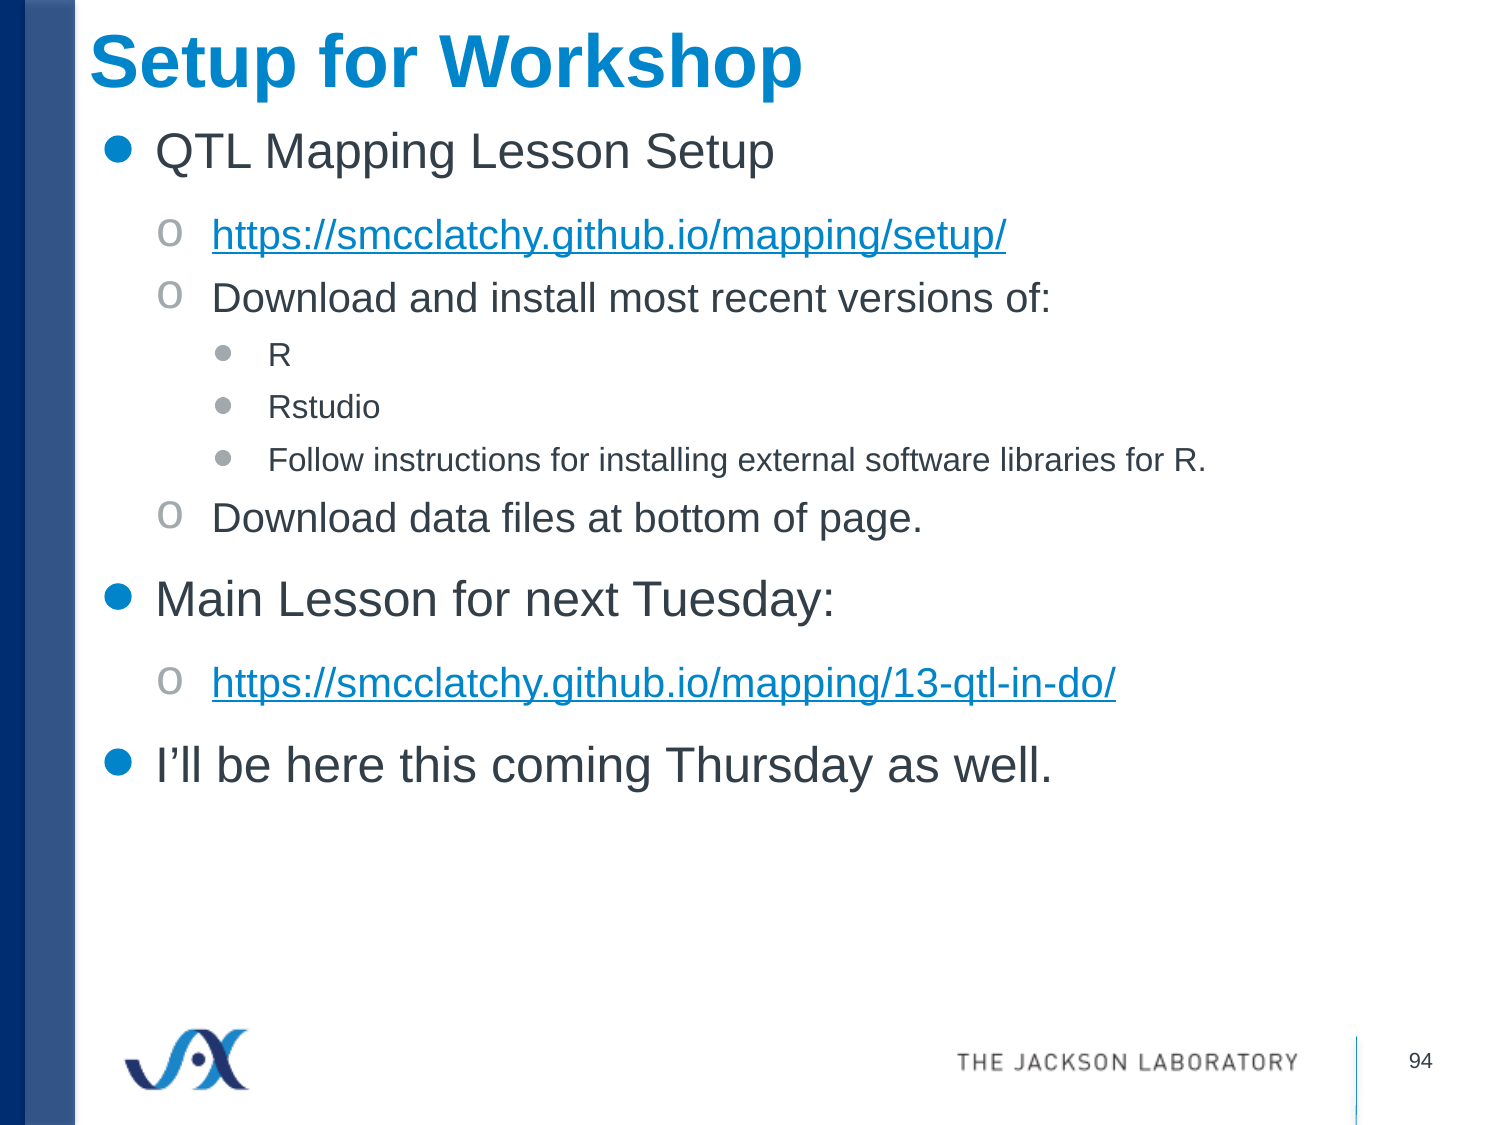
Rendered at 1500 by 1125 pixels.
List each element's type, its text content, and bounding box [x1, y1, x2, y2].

picture [98, 577, 138, 616]
picture [211, 393, 235, 418]
picture [98, 742, 138, 782]
title Setup for Workshop [89, 20, 1448, 111]
picture [211, 446, 235, 470]
list QTL Mapping Lesson Setup https://smcclatchy.github.io/mapping/setup/ Download and install most recent versions of: R Rstudio Follow instructions for installing external software libraries for R. Download data files at bottom of page. Main Lesson for next Tuesday: https://smcclatchy.github.io/mapping/13-qtl-in-do/ I’ll be here this coming Thursday as well. [98, 110, 1458, 1021]
picture [110, 1021, 268, 1106]
picture [98, 129, 138, 169]
picture [957, 1051, 1097, 1076]
slide_number 94 [1097, 1030, 1448, 1091]
picture [211, 341, 235, 365]
